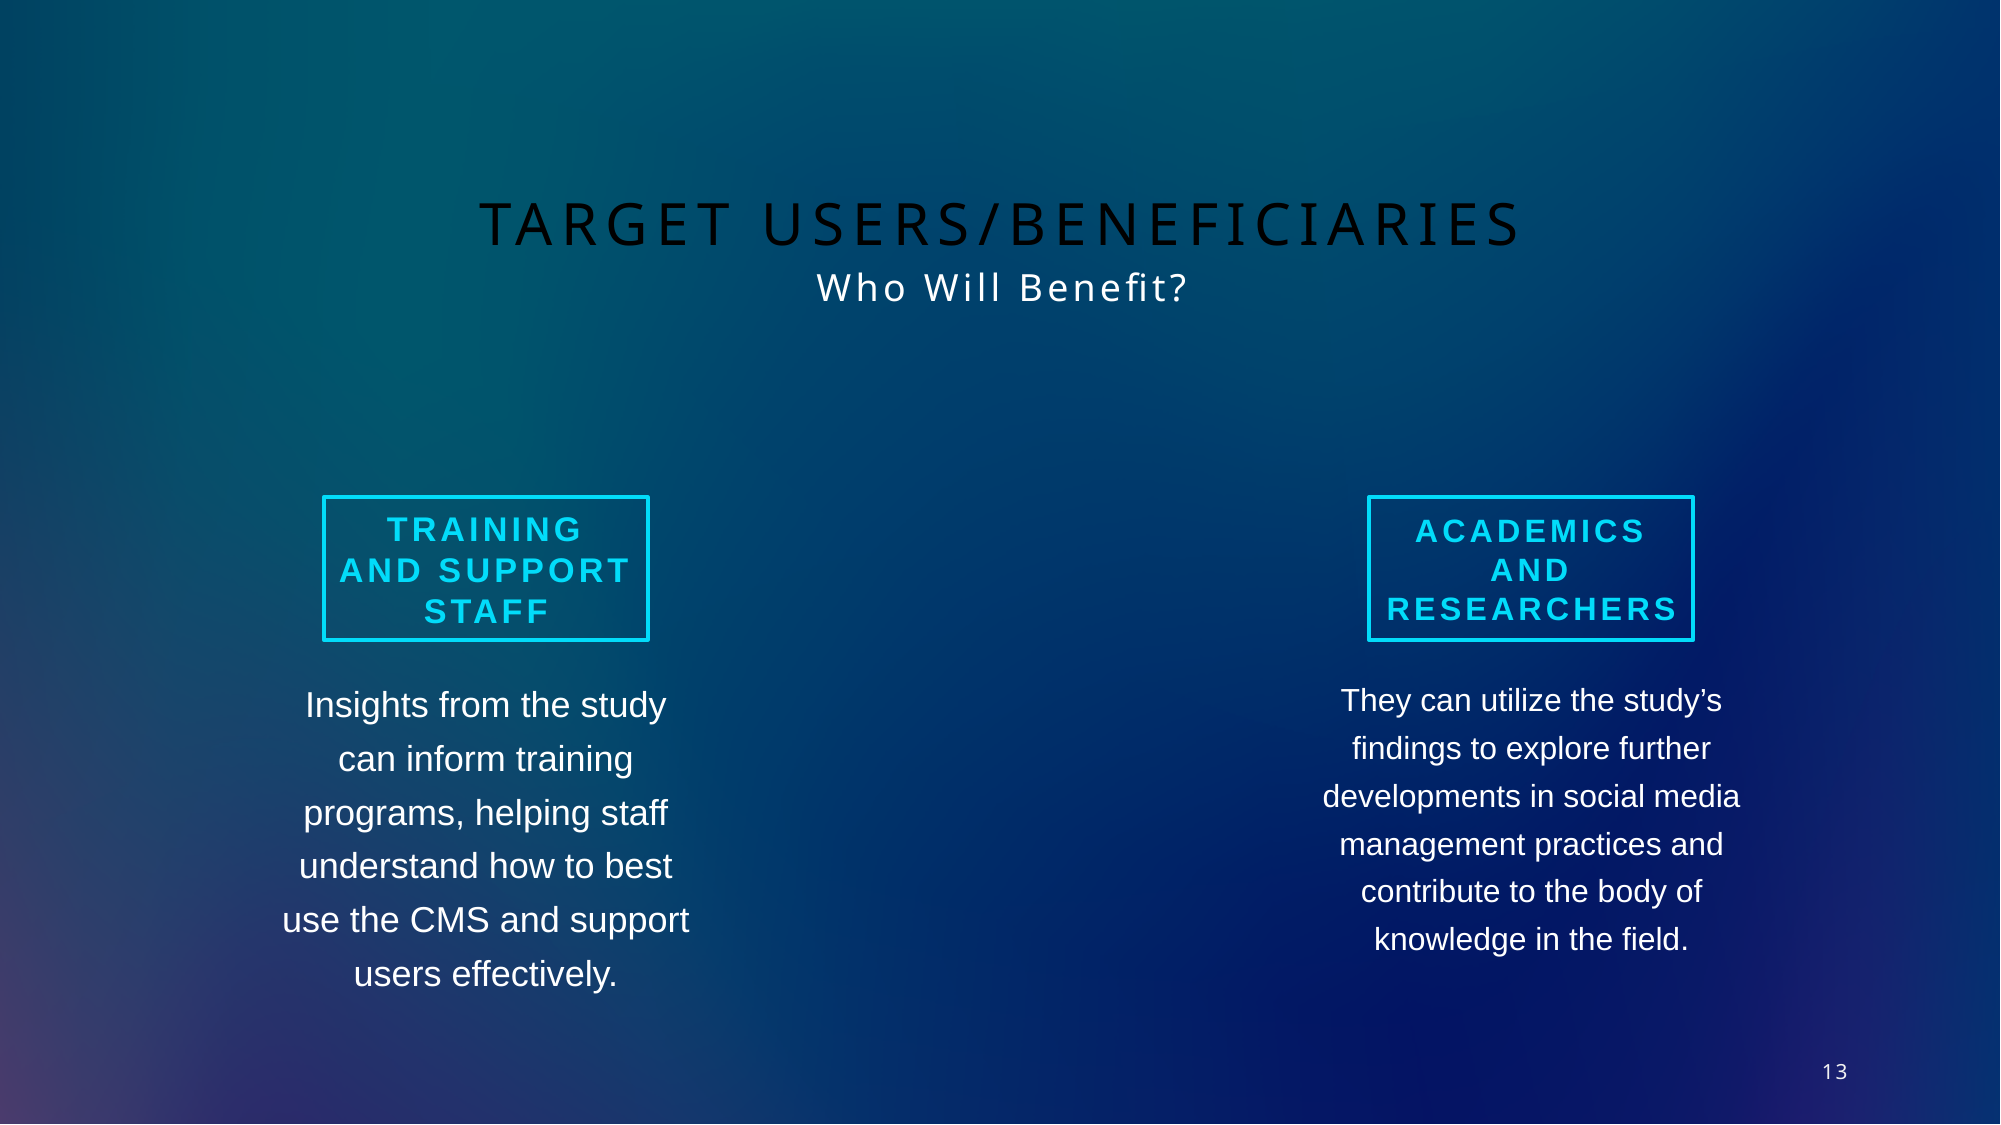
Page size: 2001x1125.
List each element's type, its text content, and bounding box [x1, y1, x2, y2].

list Training and Support Staff [322, 495, 650, 642]
slide_number 13 [1412, 1042, 1863, 1103]
title Target users/beneficiaries [402, 162, 1598, 261]
list They can utilize the study’s findings to explore further developments in social media management practices and contribute to the body of knowledge in the field. [1306, 663, 1757, 1004]
list Academics and Researchers [1367, 495, 1695, 642]
list Insights from the study can inform training programs, helping staff understand how to best use the CMS and support users effectively. [261, 663, 712, 1004]
list Who Will Benefit? [402, 261, 1601, 326]
picture [0, 0, 2000, 1125]
